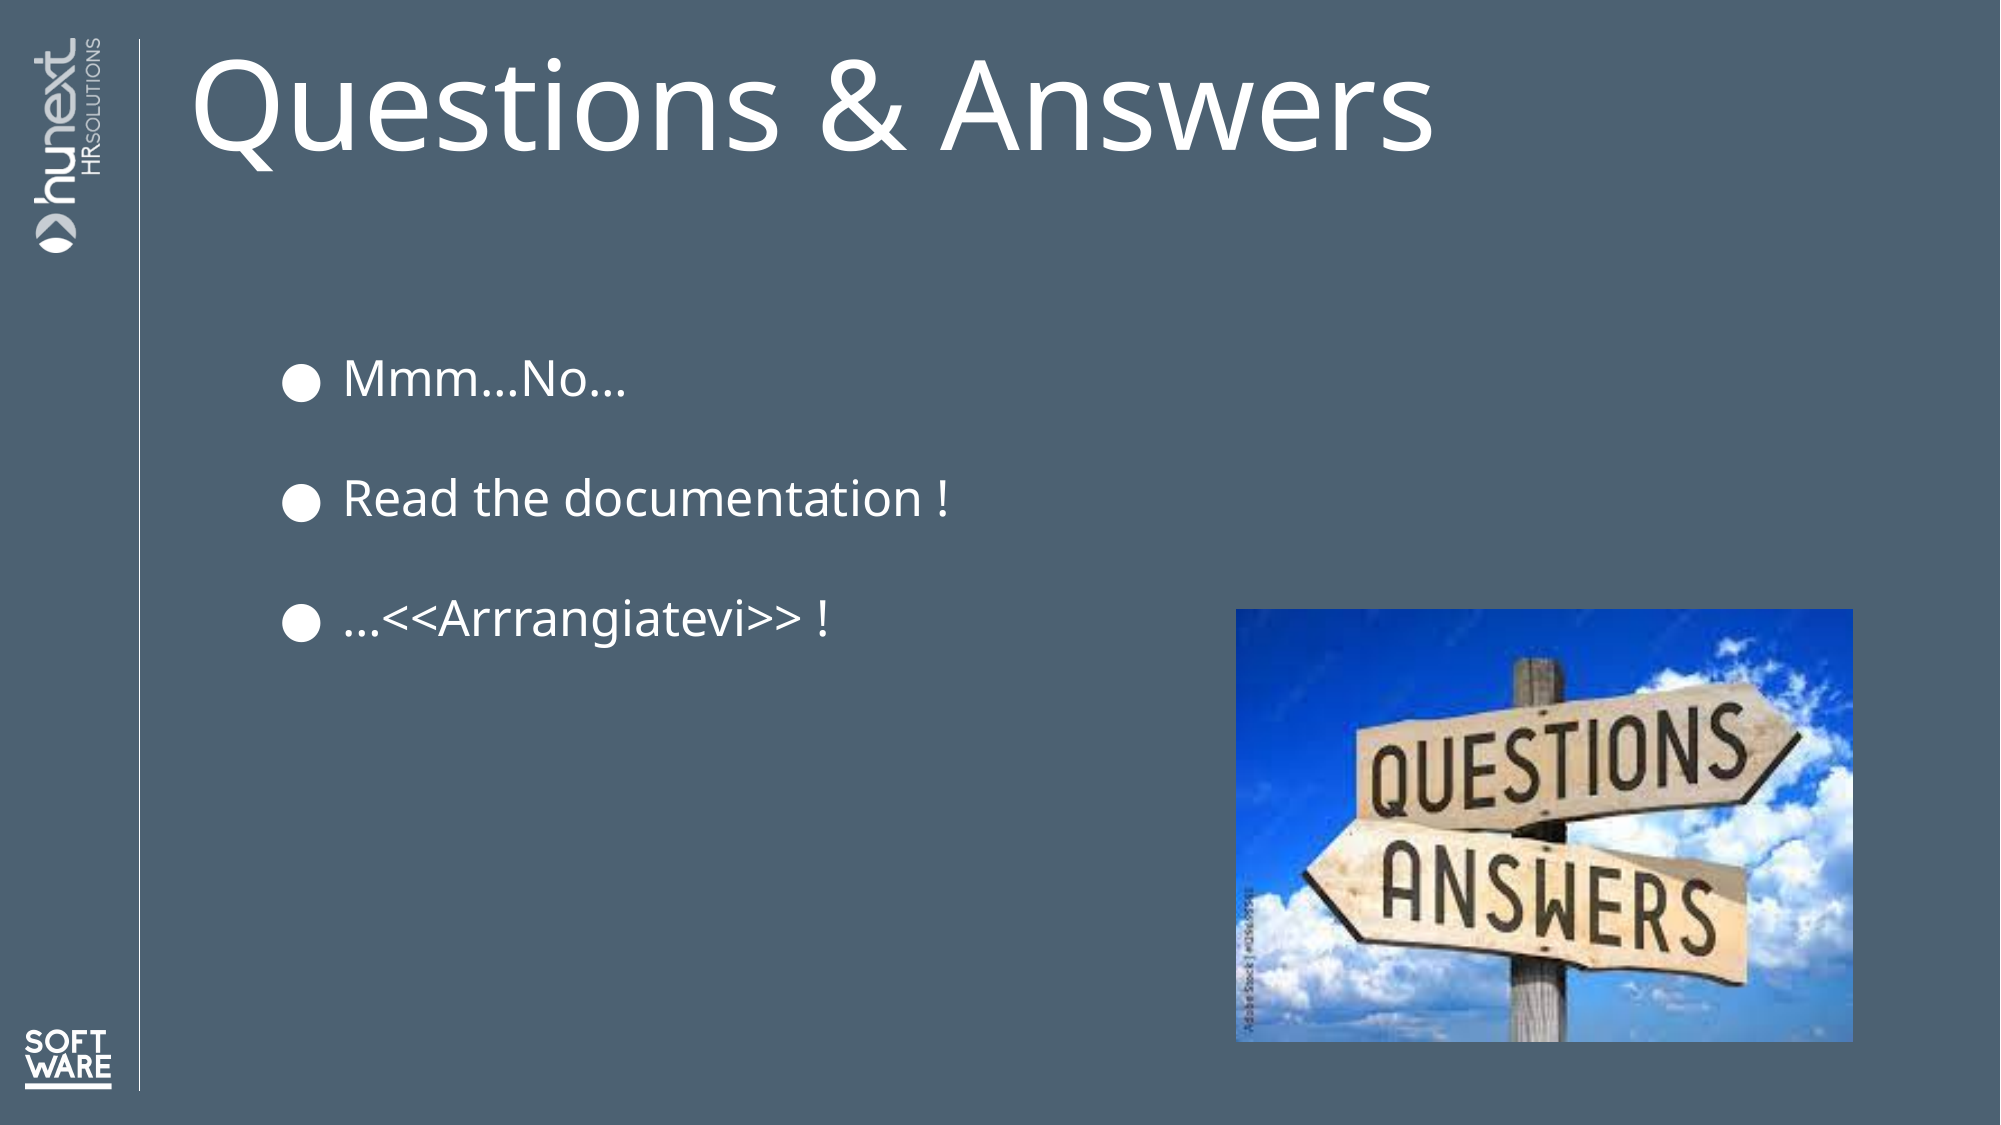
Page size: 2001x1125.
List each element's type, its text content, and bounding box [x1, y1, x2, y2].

picture [6, 1013, 129, 1111]
picture [34, 38, 100, 253]
text_box Mmm…No… Read the documentation ! …<<Arrrangiatevi>> ! [252, 339, 1015, 655]
text_box Questions & Answers [173, 18, 2000, 184]
picture [1202, 609, 1853, 1043]
